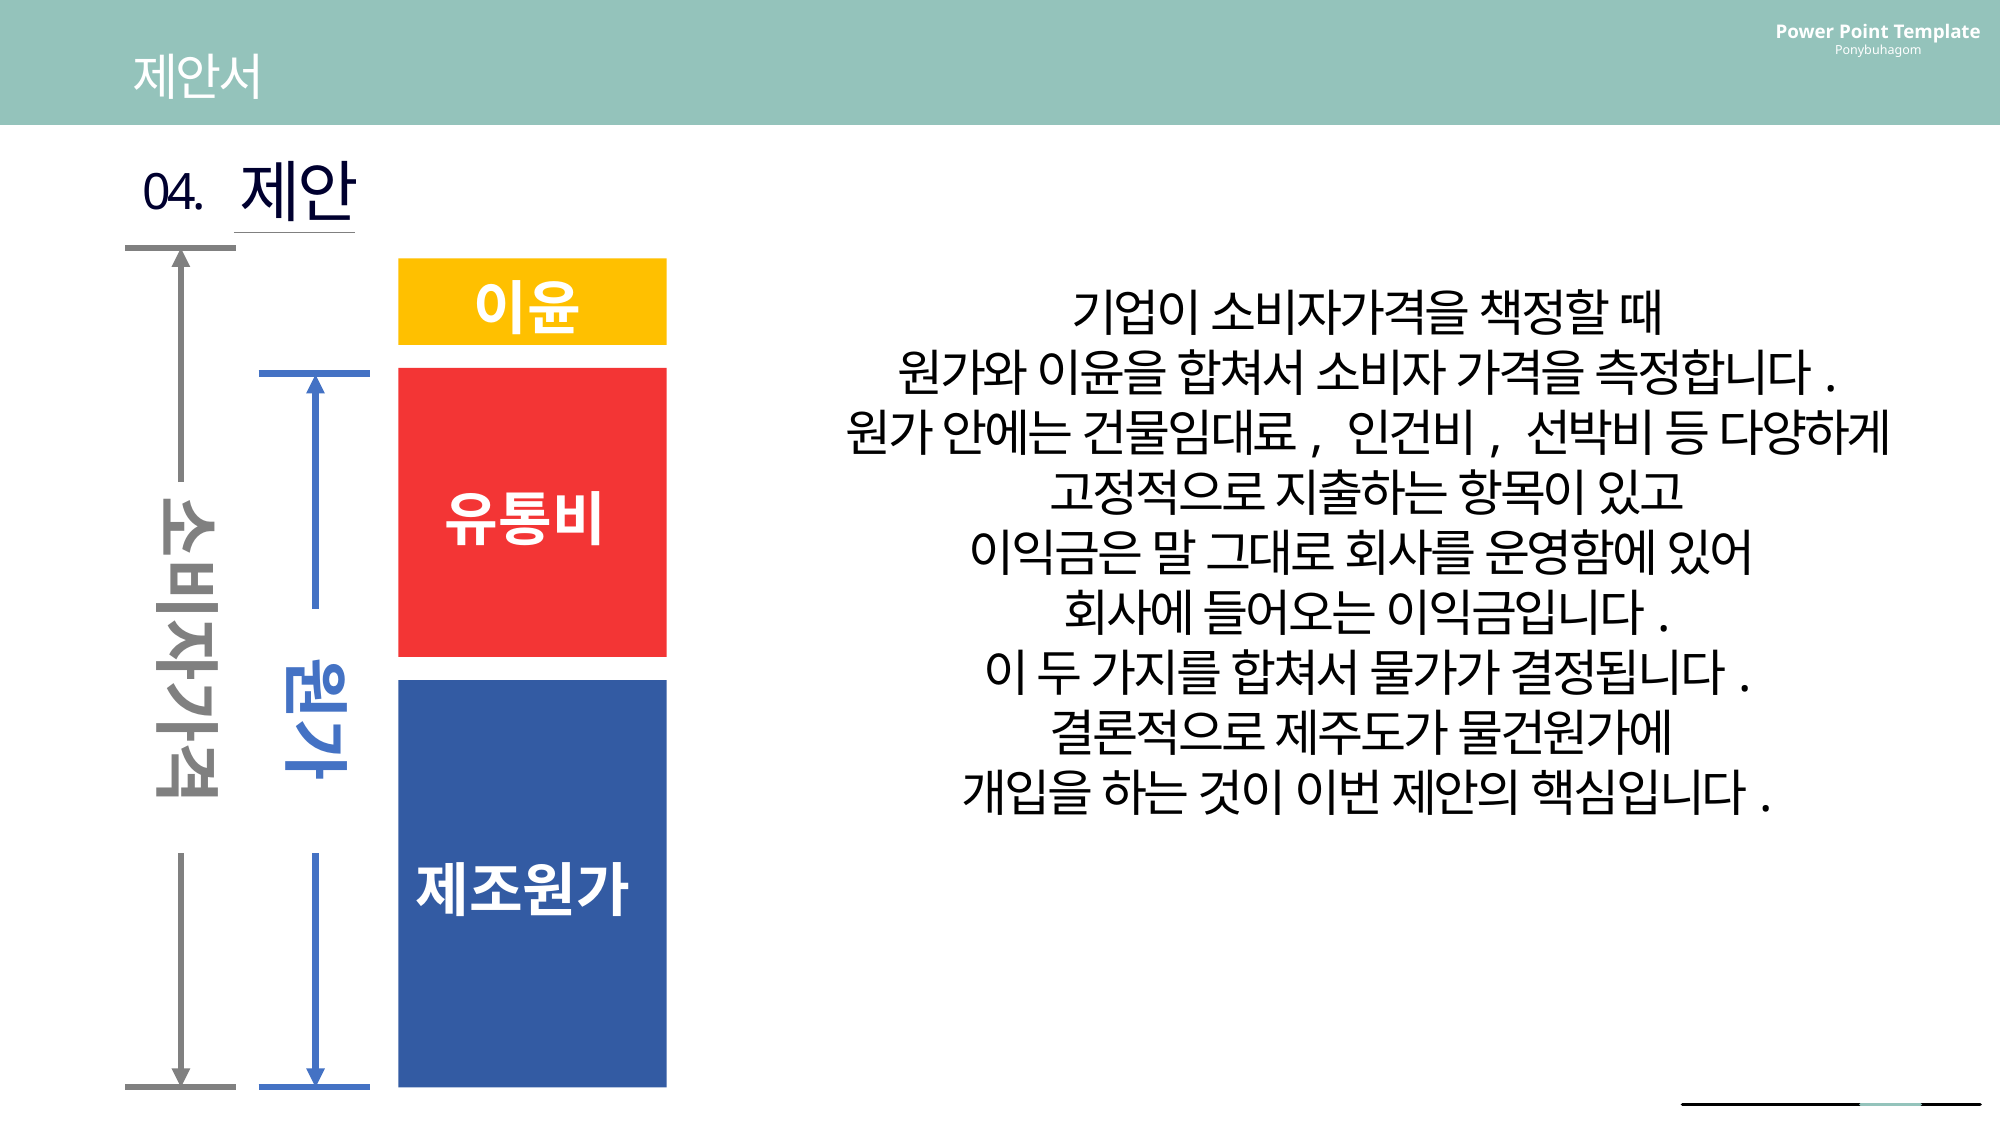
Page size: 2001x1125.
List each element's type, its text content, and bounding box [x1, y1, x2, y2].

text_box 기업이 소비자가격을 책정할 때 원가와 이윤을 합쳐서 소비자 가격을 측정합니다. 원가 안에는 건물임대료, 인건비, 선박비 등 다양하게 고정적으로 지출하는 항목이 있고 이익금은 말 그대로 회사를 운영함에 있어 회사에 들어오는 이익금입니다. 이 두 가지를 합쳐서 물가가 결정됩니다. 결론적으로 제주도가 물건원가에 개입을 하는 것이 이번 제안의 핵심입니다. [809, 273, 1925, 829]
text_box Power Point Template Ponybuhagom [1760, 12, 1996, 65]
text_box 04. [127, 152, 221, 227]
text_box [125, 248, 667, 1088]
text_box 제안 [224, 142, 374, 237]
text_box 제안서 [117, 37, 280, 113]
